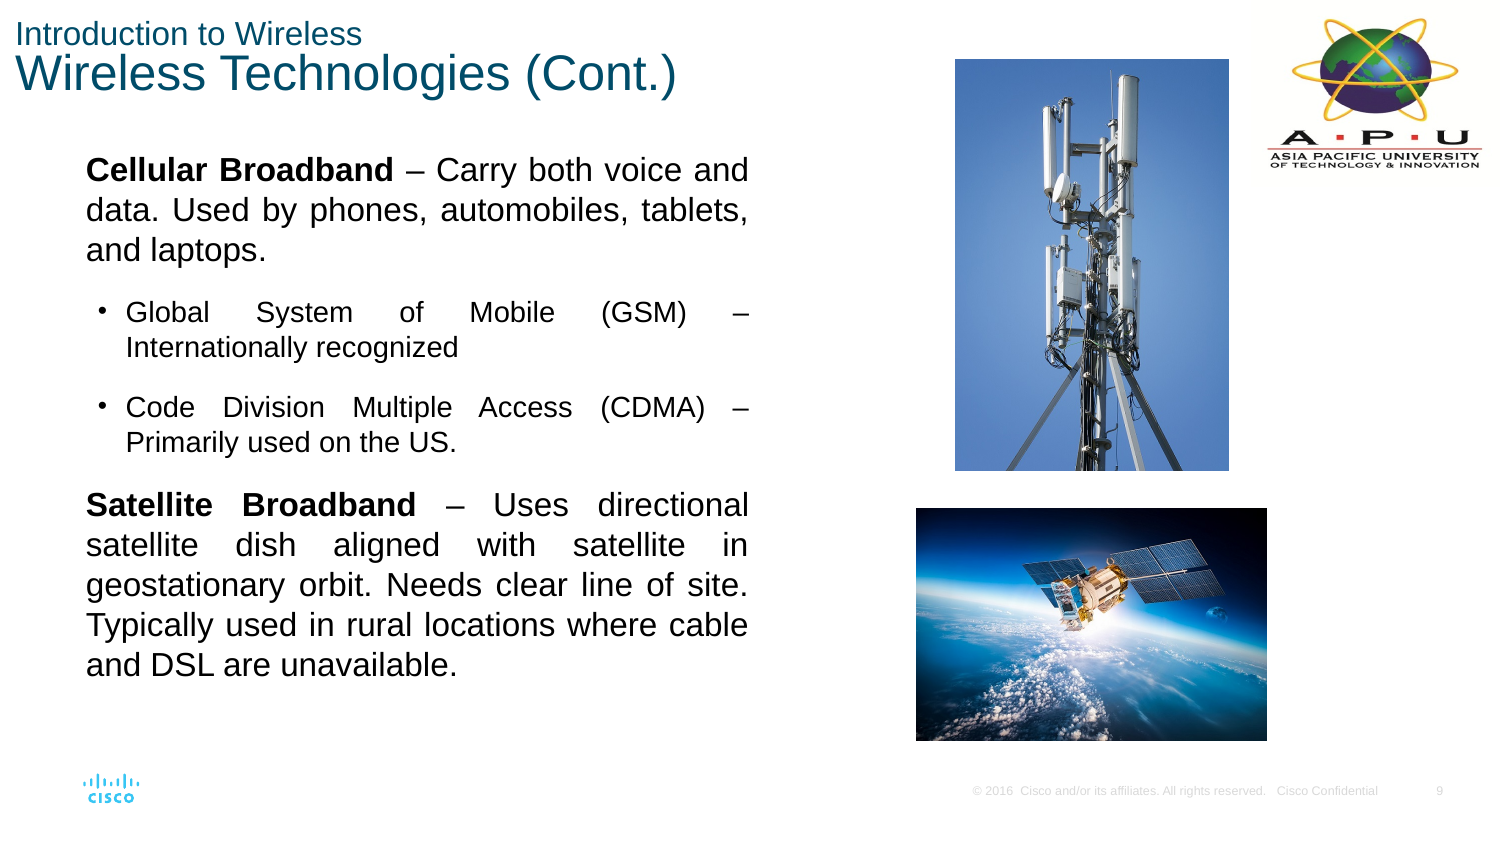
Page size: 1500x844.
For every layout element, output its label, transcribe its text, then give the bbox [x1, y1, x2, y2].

list Cellular Broadband – Carry both voice and data. Used by phones, automobiles, tablets, and laptops. Global System of Mobile (GSM) – Internationally recognized Code Division Multiple Access (CDMA) – Primarily used on the US. Satellite Broadband – Uses directional satellite dish aligned with satellite in geostationary orbit. Needs clear line of site. Typically used in rural locations where cable and DSL are unavailable. [70, 140, 765, 645]
picture [916, 508, 1268, 741]
title Introduction to Wireless Wireless Technologies (Cont.) [0, 0, 1369, 121]
picture [955, 59, 1229, 471]
picture [1251, 0, 1500, 187]
